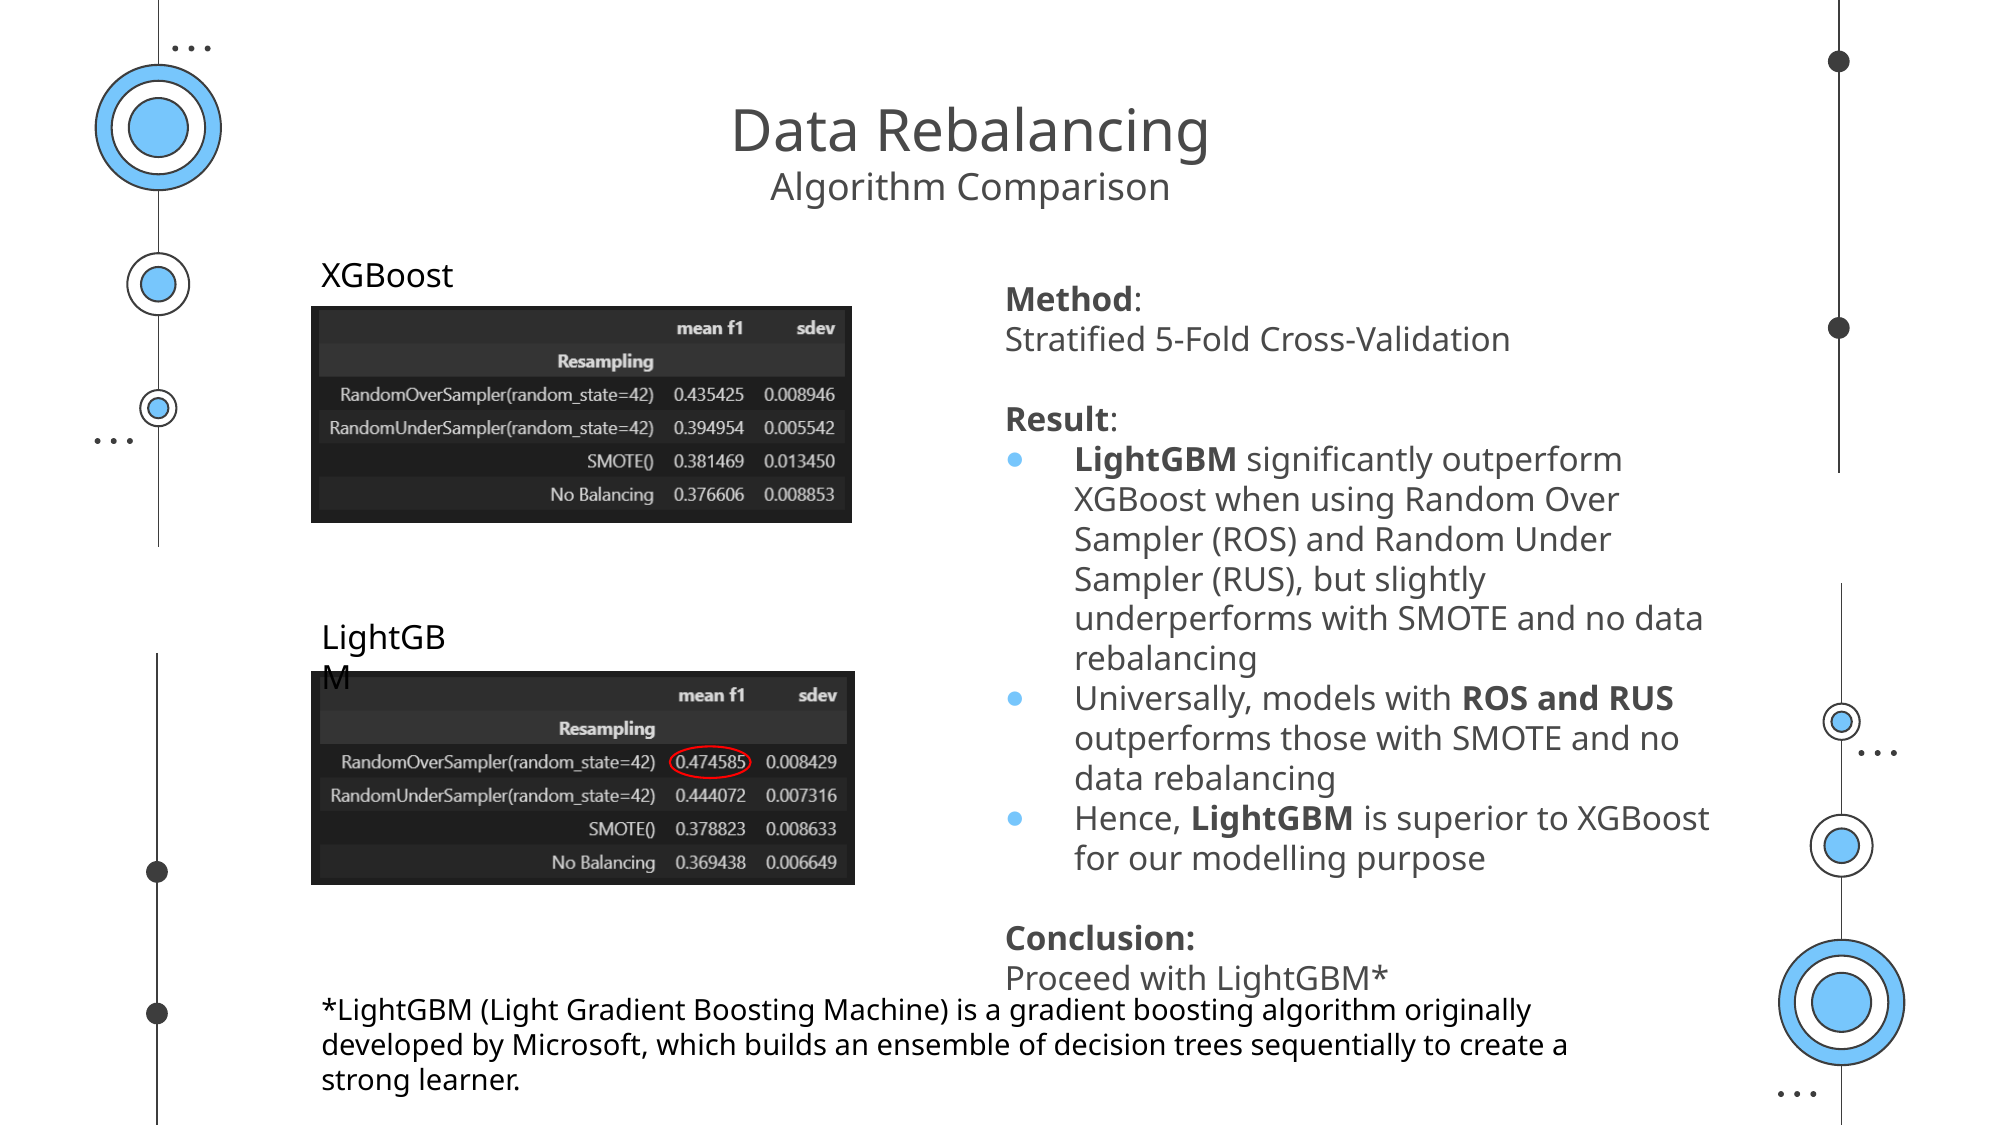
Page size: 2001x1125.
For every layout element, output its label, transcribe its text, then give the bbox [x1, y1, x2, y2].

text_box XGBoost [306, 246, 477, 302]
list Method: Stratified 5-Fold Cross-Validation Result: LightGBM significantly outperform XGBoost when using Random Over Sampler (ROS) and Random Under Sampler (RUS), but slightly underperforms with SMOTE and no data rebalancing Universally, models with ROS and RUS outperforms those with SMOTE and no data rebalancing Hence, LightGBM is superior to XGBoost for our modelling purpose Conclusion: Proceed with LightGBM* [959, 263, 1739, 1034]
text_box *LightGBM (Light Gradient Boosting Machine) is a gradient boosting algorithm originally developed by Microsoft, which builds an ensemble of decision trees sequentially to create a strong learner. [306, 983, 1655, 1104]
text_box LightGBM [306, 609, 477, 676]
picture [311, 306, 852, 523]
title Data Rebalancing Algorithm Comparison [391, 78, 1550, 204]
picture [311, 671, 856, 885]
